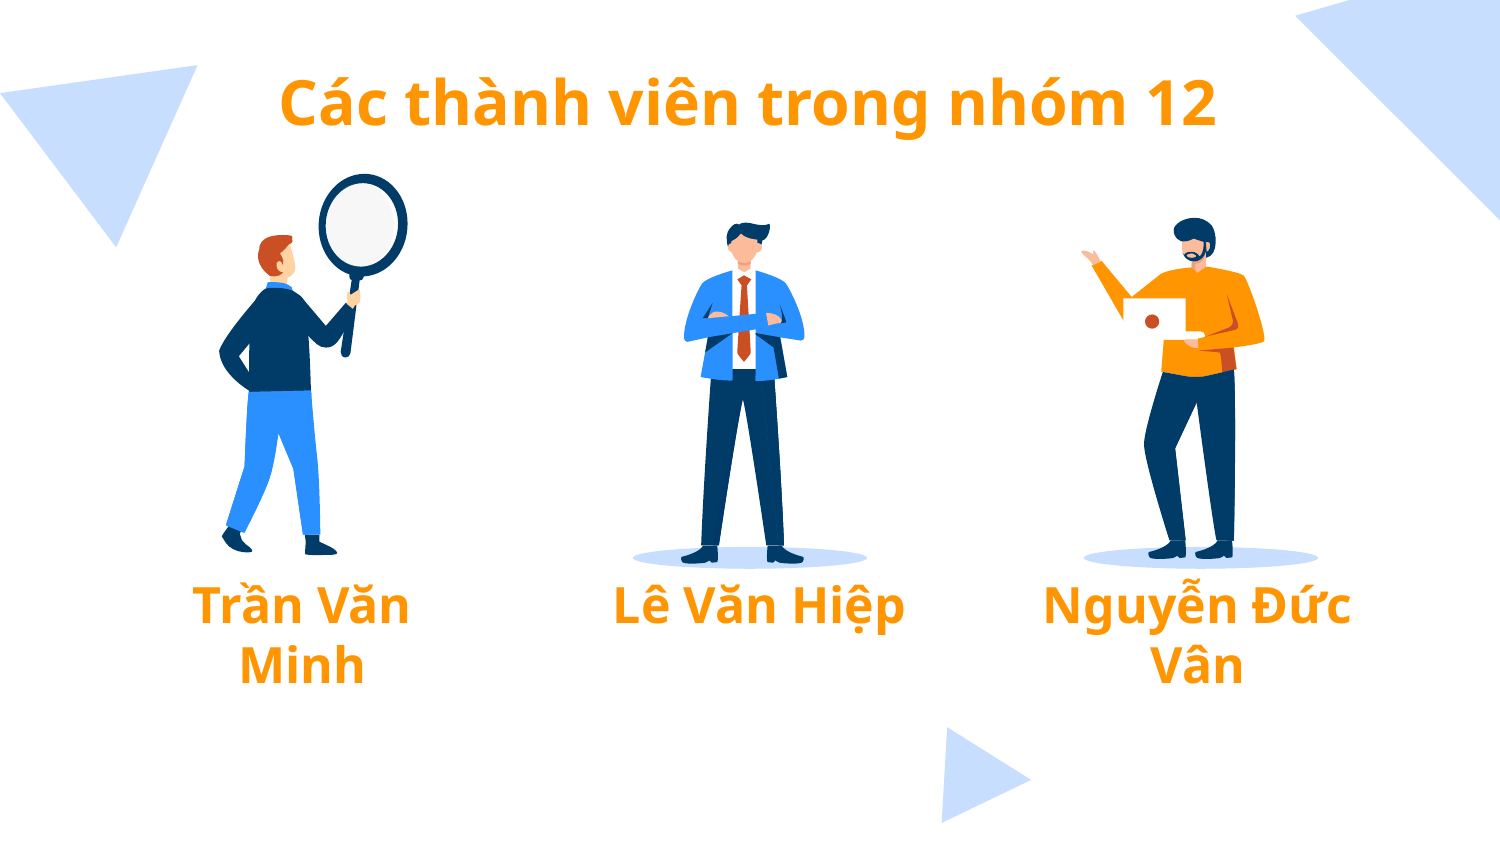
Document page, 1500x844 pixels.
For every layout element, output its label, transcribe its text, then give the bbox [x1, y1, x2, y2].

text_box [632, 222, 868, 569]
title Các thành viên trong nhóm 12 [115, 47, 1382, 143]
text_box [1077, 217, 1319, 570]
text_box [218, 173, 411, 556]
subtitle Nguyễn Đức Vân [1012, 558, 1383, 674]
subtitle Lê Văn Hiệp [564, 558, 936, 674]
subtitle Trần Văn Minh [117, 558, 488, 674]
